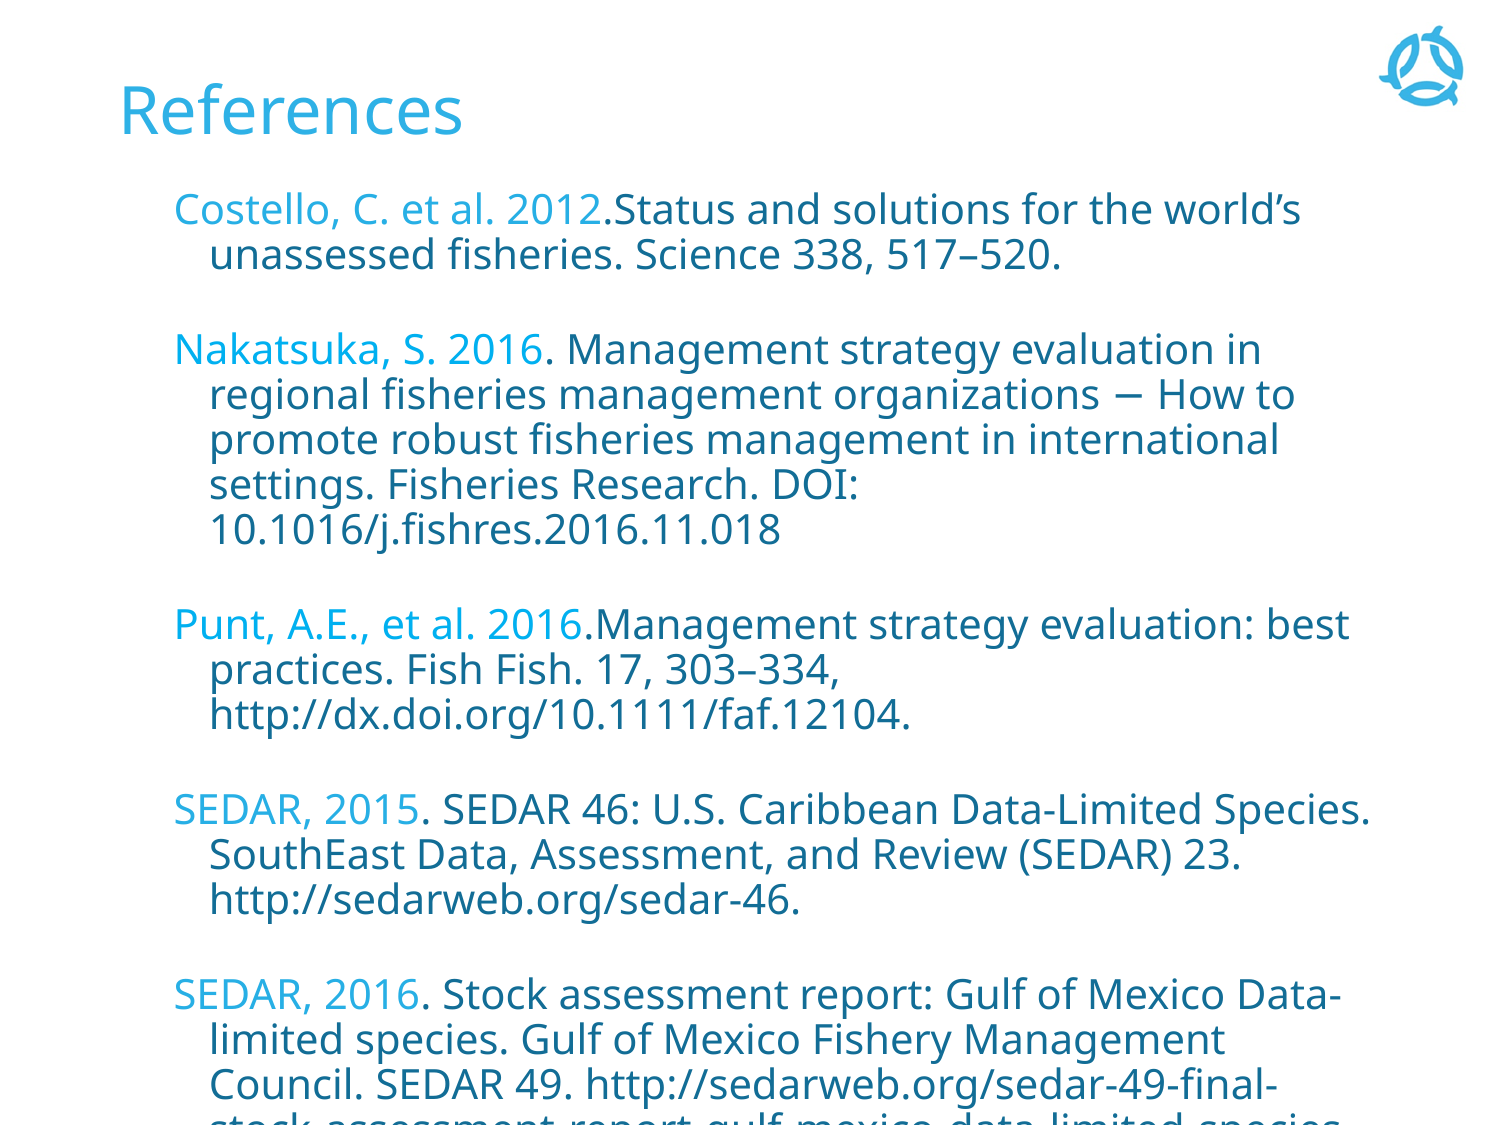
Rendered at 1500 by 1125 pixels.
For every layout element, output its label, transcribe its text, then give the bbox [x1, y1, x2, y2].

title References [103, 64, 1397, 162]
picture [1376, 22, 1471, 112]
list Costello, C. et al. 2012.Status and solutions for the world’s unassessed fisheries. Science 338, 517–520. Nakatsuka, S. 2016. Management strategy evaluation in regional fisheries management organizations − How to promote robust fisheries management in international settings. Fisheries Research. DOI: 10.1016/j.fishres.2016.11.018 Punt, A.E., et al. 2016.Management strategy evaluation: best practices. Fish Fish. 17, 303–334, http://dx.doi.org/10.1111/faf.12104. SEDAR, 2015. SEDAR 46: U.S. Caribbean Data-Limited Species. SouthEast Data, Assessment, and Review (SEDAR) 23. http://sedarweb.org/sedar-46. SEDAR, 2016. Stock assessment report: Gulf of Mexico Data-limited species. Gulf of Mexico Fishery Management Council. SEDAR 49. http://sedarweb.org/sedar-49-final-stock-assessment-report-gulf-mexico-data-limited-species. [137, 181, 1397, 1054]
